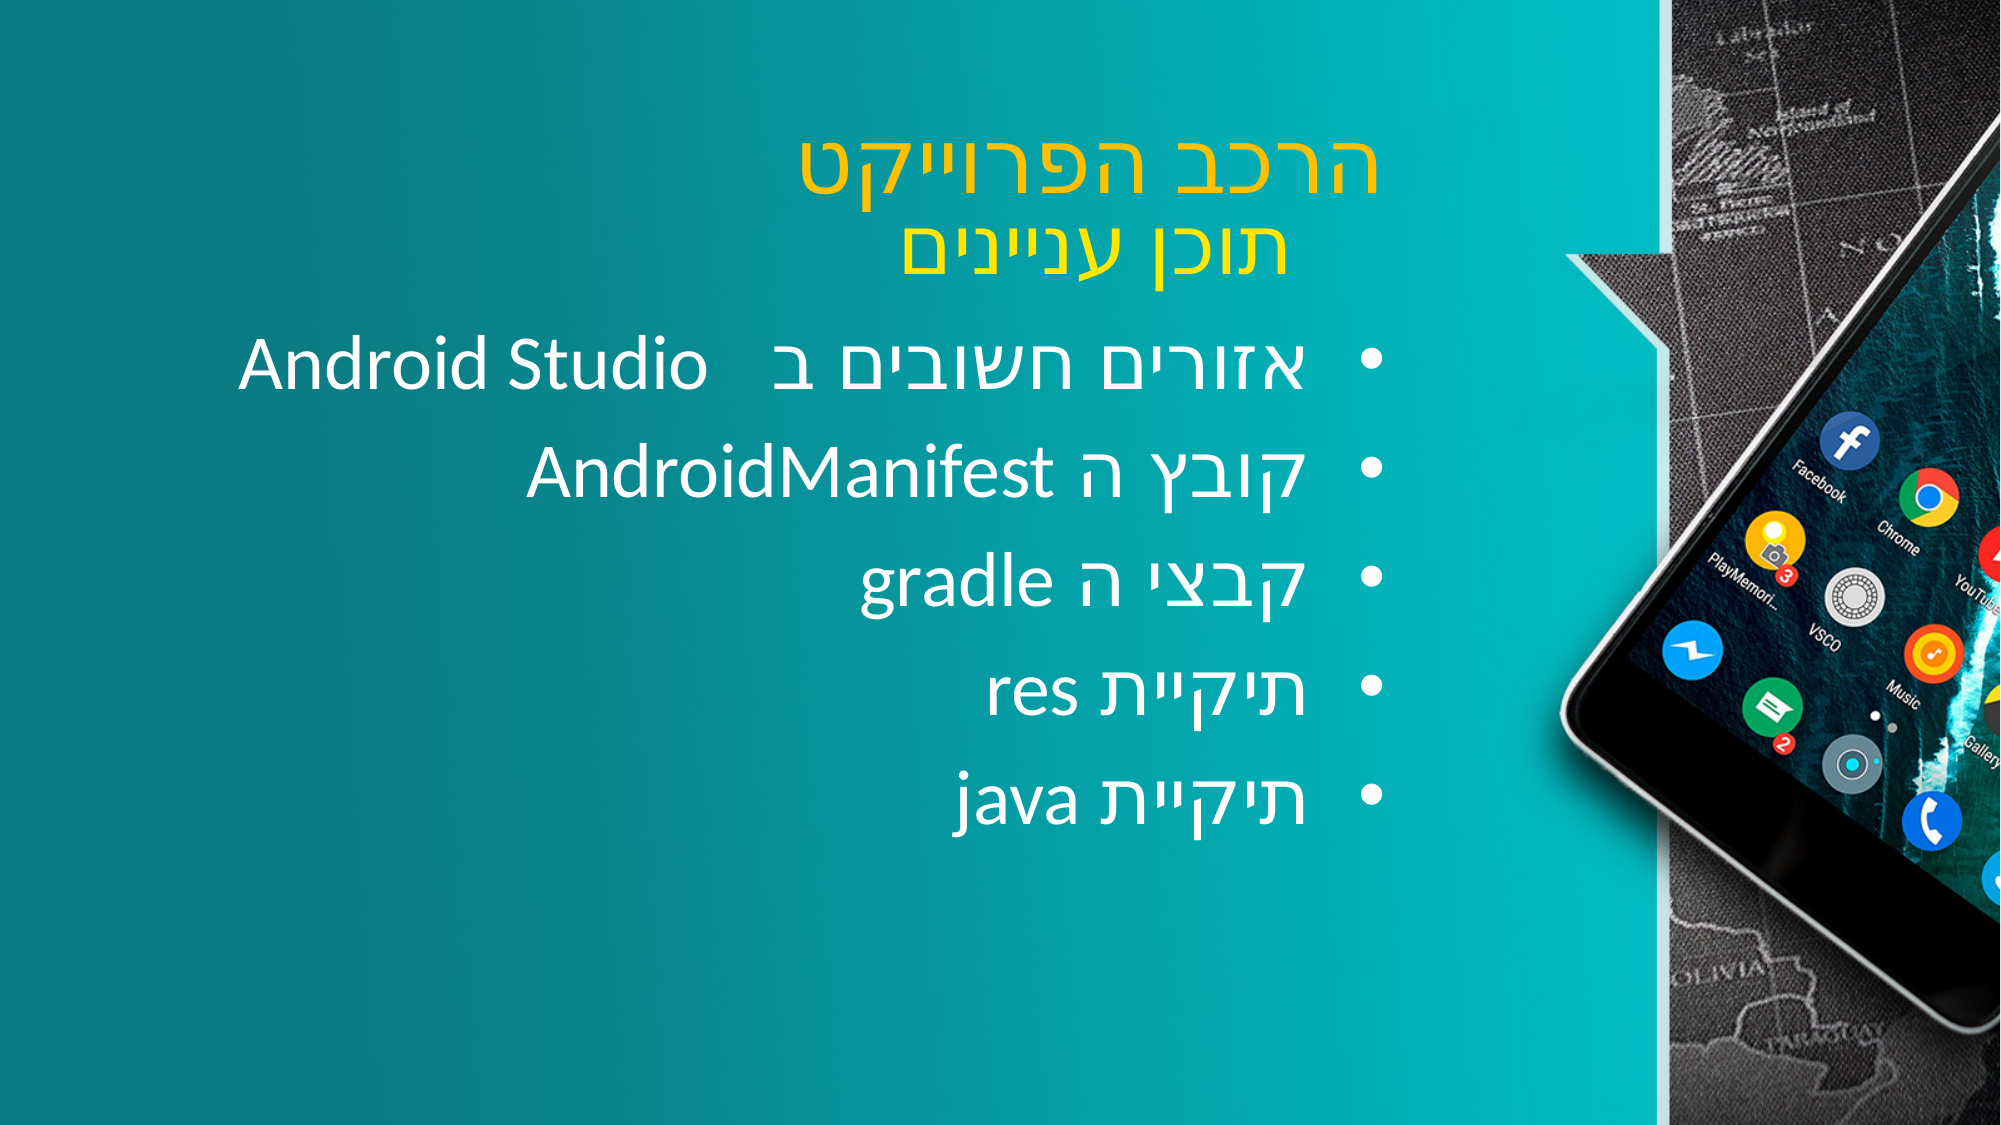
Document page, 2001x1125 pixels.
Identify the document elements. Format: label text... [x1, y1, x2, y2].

list אזורים חשובים ב Android Studio קובץ ה AndroidManifest קבצי ה gradle תיקיית res תיקיית java [98, 303, 1401, 1031]
picture [1995, 876, 2001, 889]
title הרכב הפרוייקט [98, 94, 1401, 221]
picture [0, 0, 2001, 1125]
text_box תוכן עניינים [98, 178, 1309, 304]
